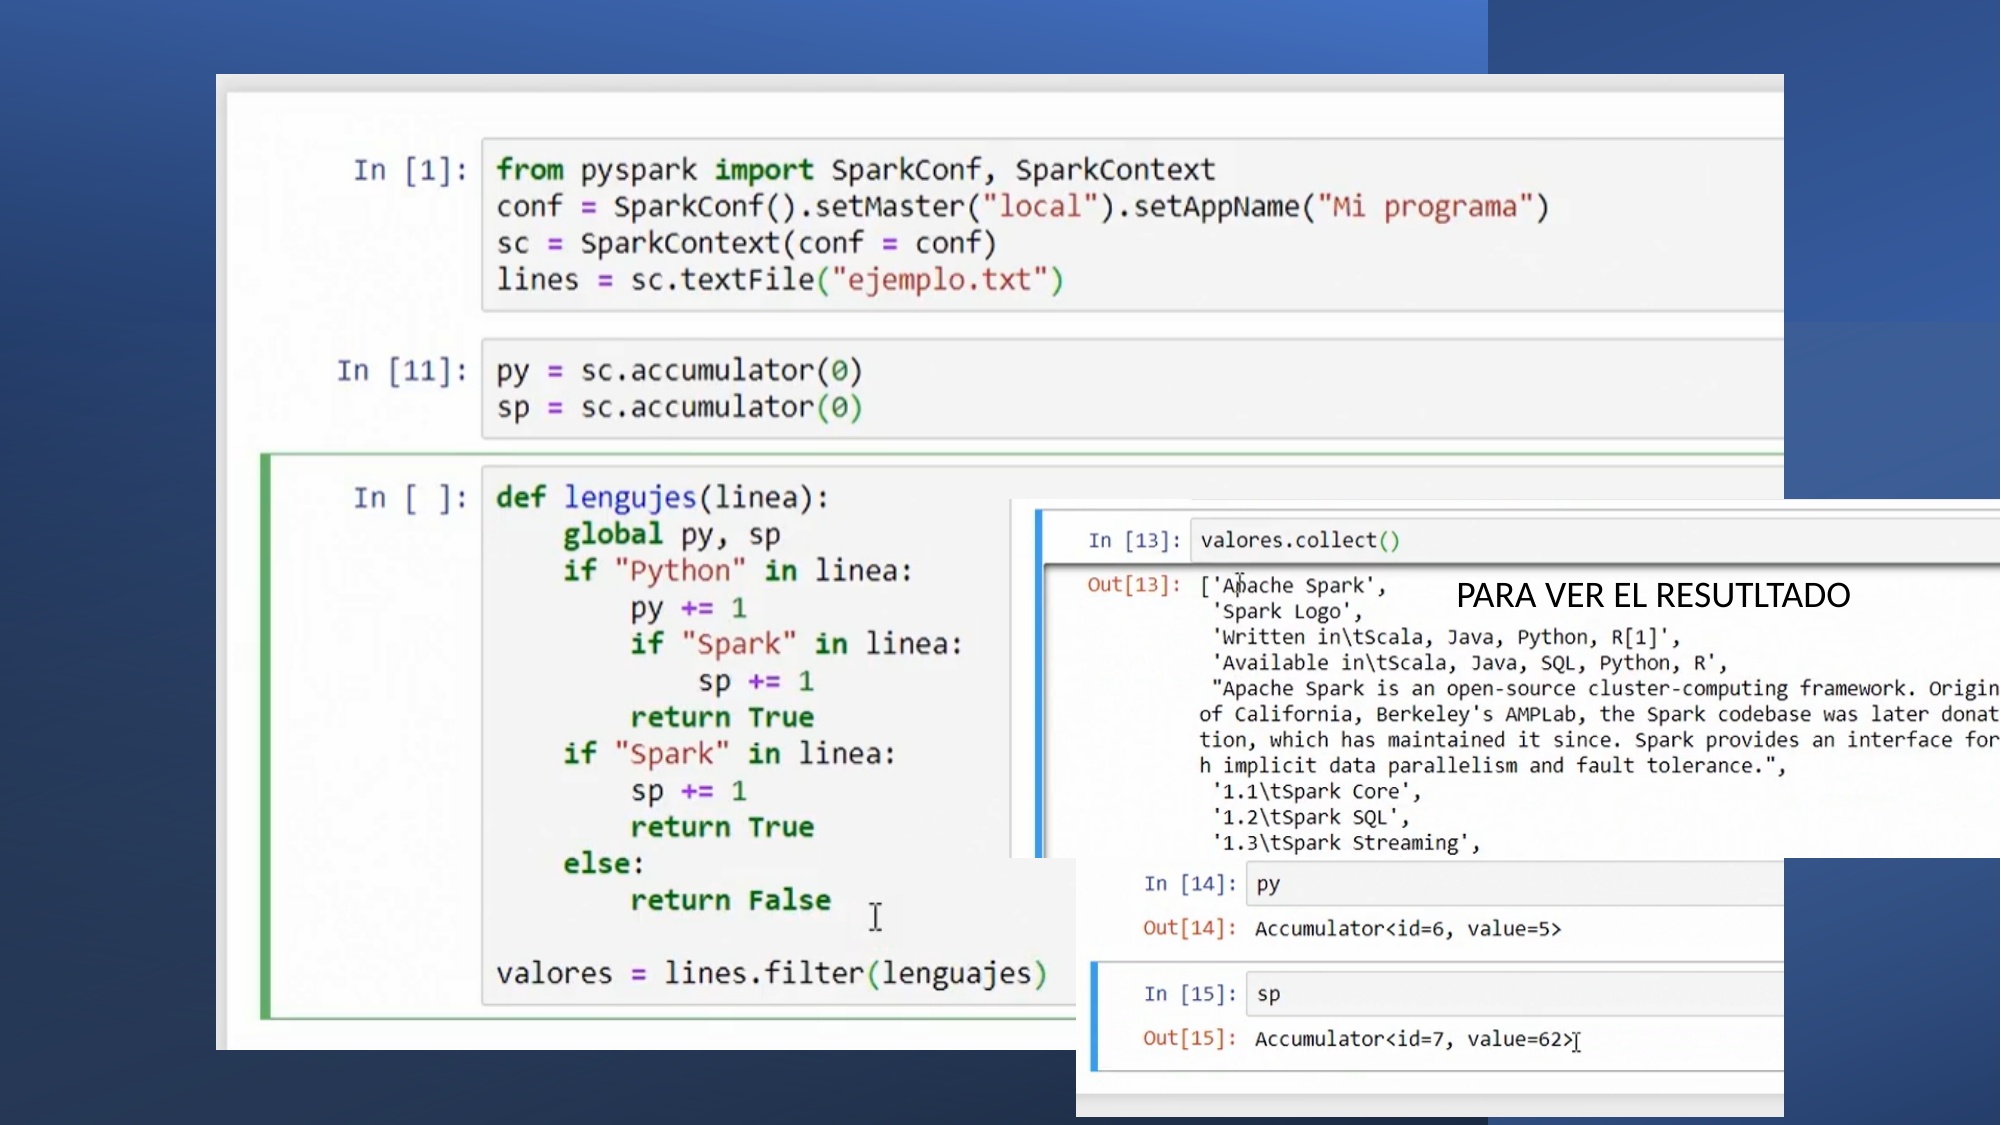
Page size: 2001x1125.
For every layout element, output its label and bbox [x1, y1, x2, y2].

picture [216, 74, 2000, 1117]
text_box [0, 0, 1489, 321]
text_box [1489, 0, 2000, 321]
text_box [0, 321, 2000, 1125]
